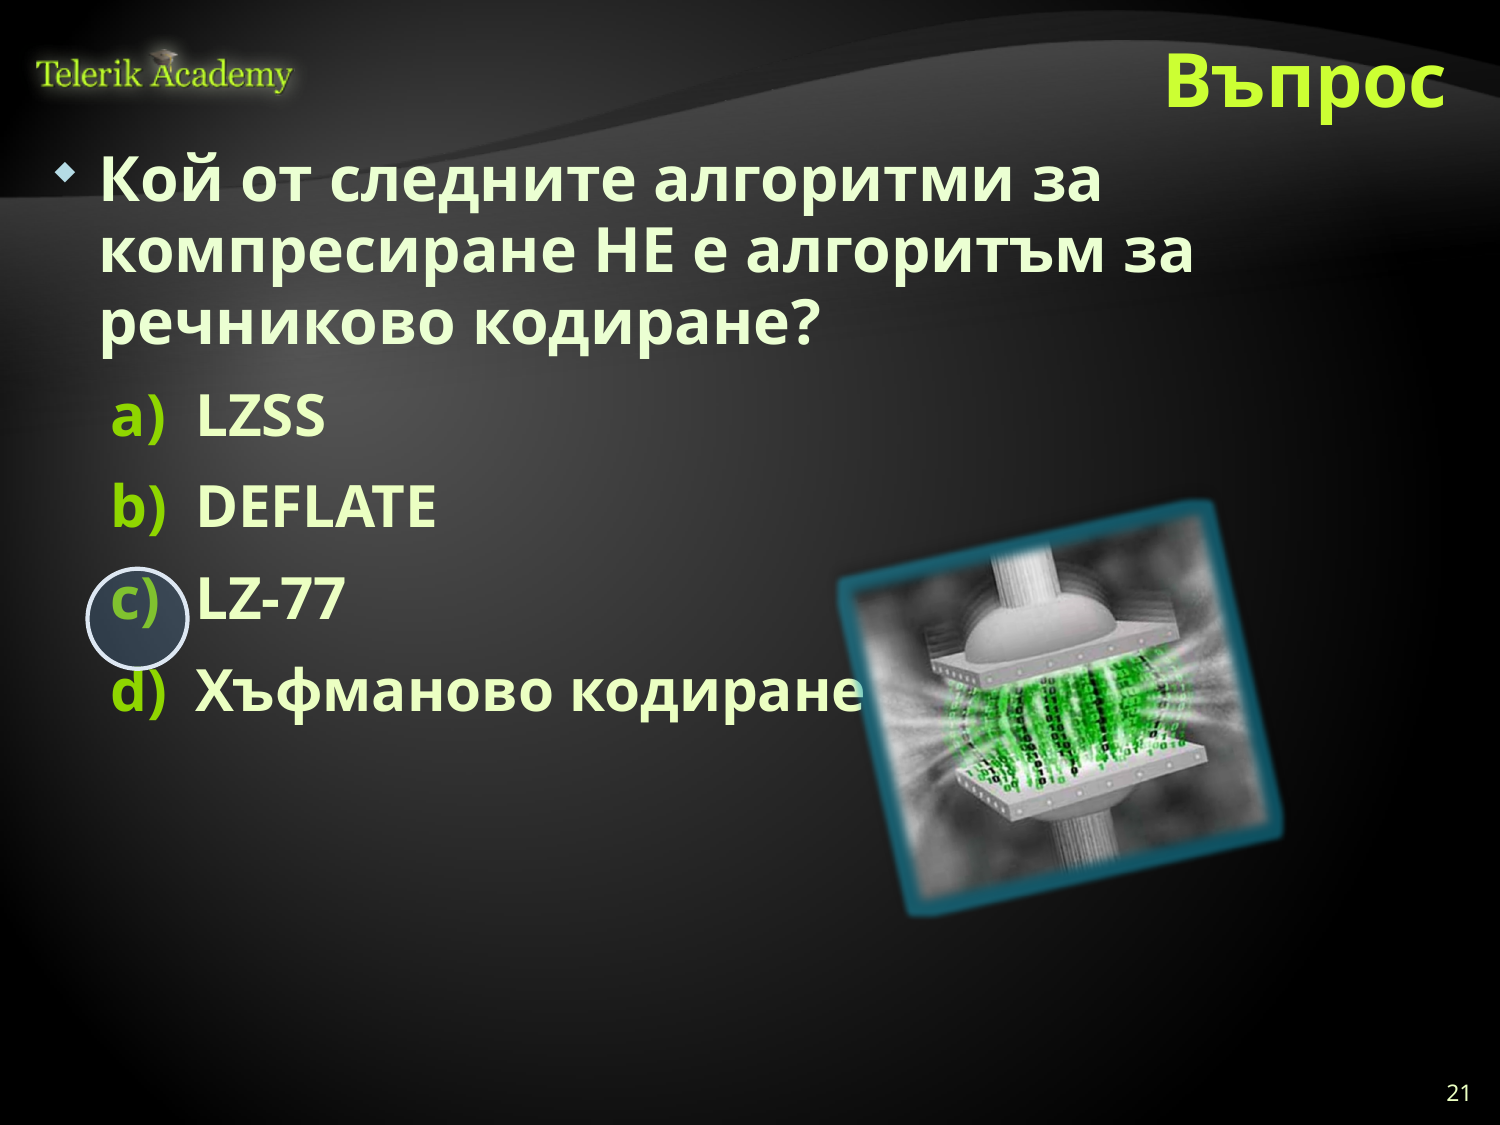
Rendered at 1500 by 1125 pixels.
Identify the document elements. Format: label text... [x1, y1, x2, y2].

text_box [85, 566, 190, 671]
slide_number 21 [1412, 1074, 1488, 1113]
list Кой от следните алгоритми за компресиране НЕ е алгоритъм за речниково кодиране? LZSS DEFLATE LZ-77 Хъфманово кодиране [37, 137, 1463, 1100]
picture [0, 0, 1500, 1125]
title Въпрос [300, 12, 1463, 137]
